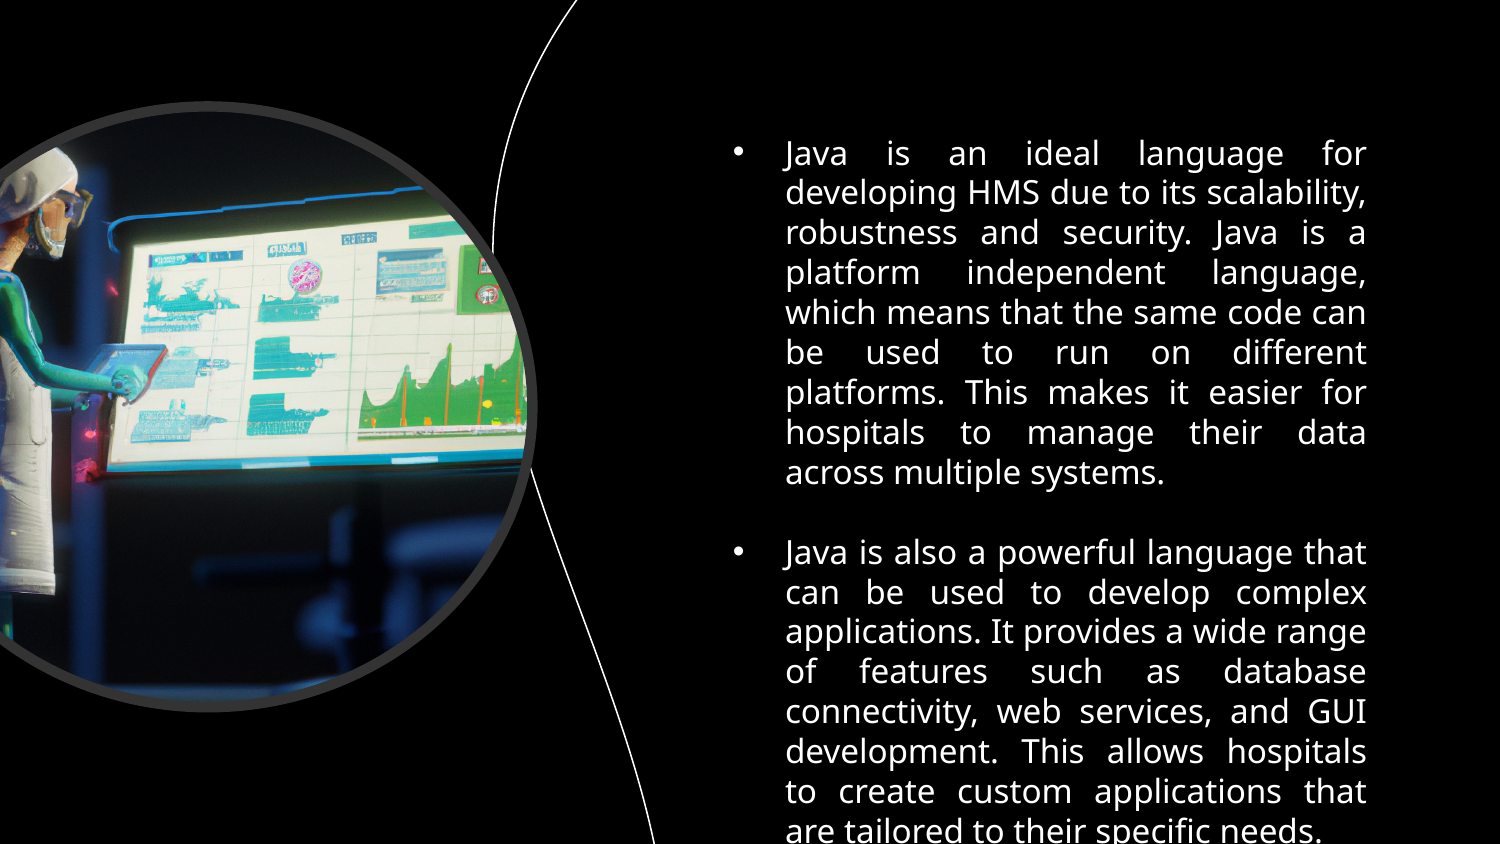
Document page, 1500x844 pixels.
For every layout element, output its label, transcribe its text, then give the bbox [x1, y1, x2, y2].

subtitle Java is an ideal language for developing HMS due to its scalability, robustness and security. Java is a platform independent language, which means that the same code can be used to run on different platforms. This makes it easier for hospitals to manage their data across multiple systems. Java is also a powerful language that can be used to develop complex applications. It provides a wide range of features such as database connectivity, web services, and GUI development. This allows hospitals to create custom applications that are tailored to their specific needs. [694, 396, 1384, 585]
picture [0, 106, 533, 708]
